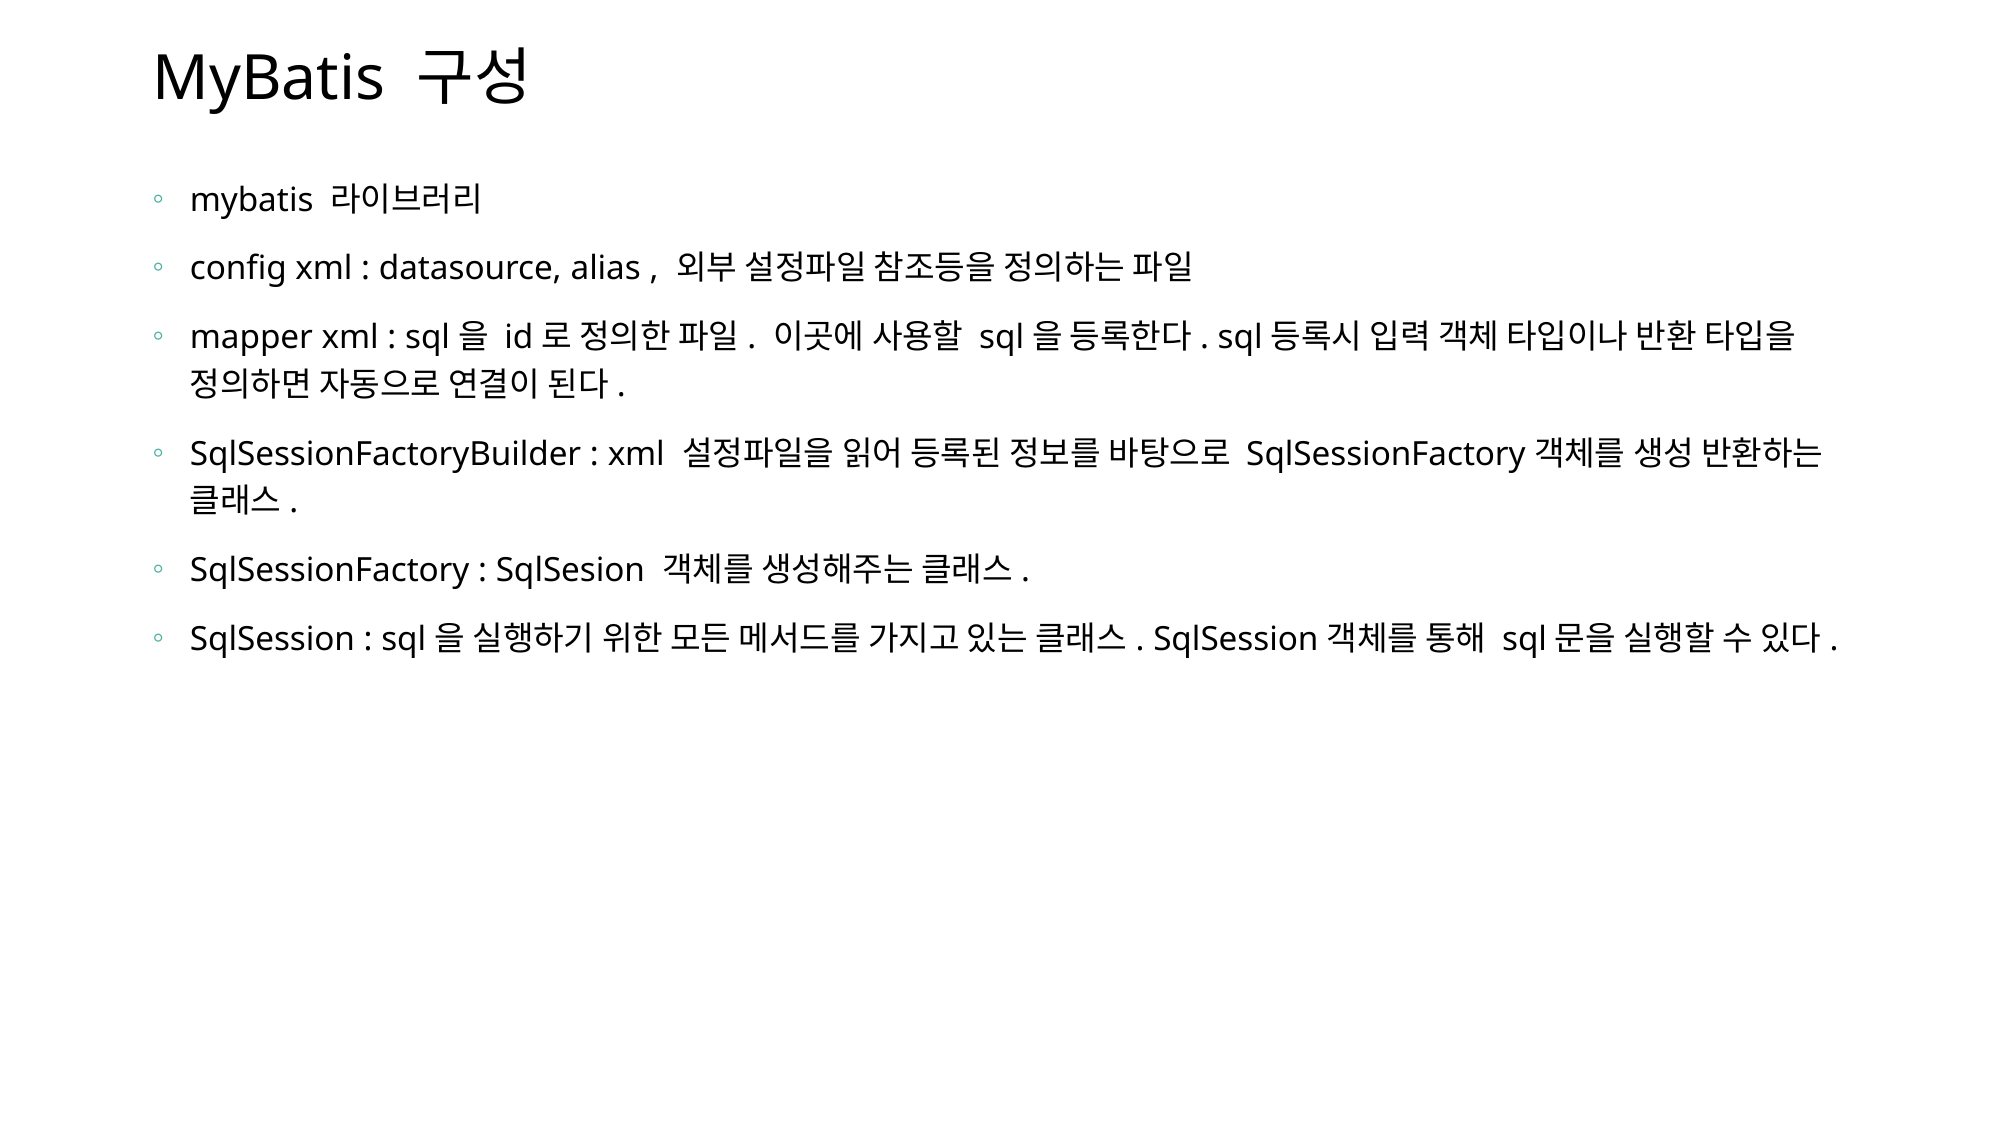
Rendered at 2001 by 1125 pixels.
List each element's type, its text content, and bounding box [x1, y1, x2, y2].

list mybatis 라이브러리 config xml : datasource, alias , 외부 설정파일 참조등을 정의하는 파일 mapper xml : sql을 id로 정의한 파일. 이곳에 사용할 sql을 등록한다. sql등록시 입력 객체 타입이나 반환 타입을 정의하면 자동으로 연결이 된다. SqlSessionFactoryBuilder : xml 설정파일을 읽어 등록된 정보를 바탕으로 SqlSessionFactory객체를 생성 반환하는 클래스. SqlSessionFactory : SqlSesion 객체를 생성해주는 클래스. SqlSession : sql을 실행하기 위한 모든 메서드를 가지고 있는 클래스. SqlSession객체를 통해 sql문을 실행할 수 있다. [137, 162, 1863, 1014]
title MyBatis 구성 [137, 22, 1863, 136]
